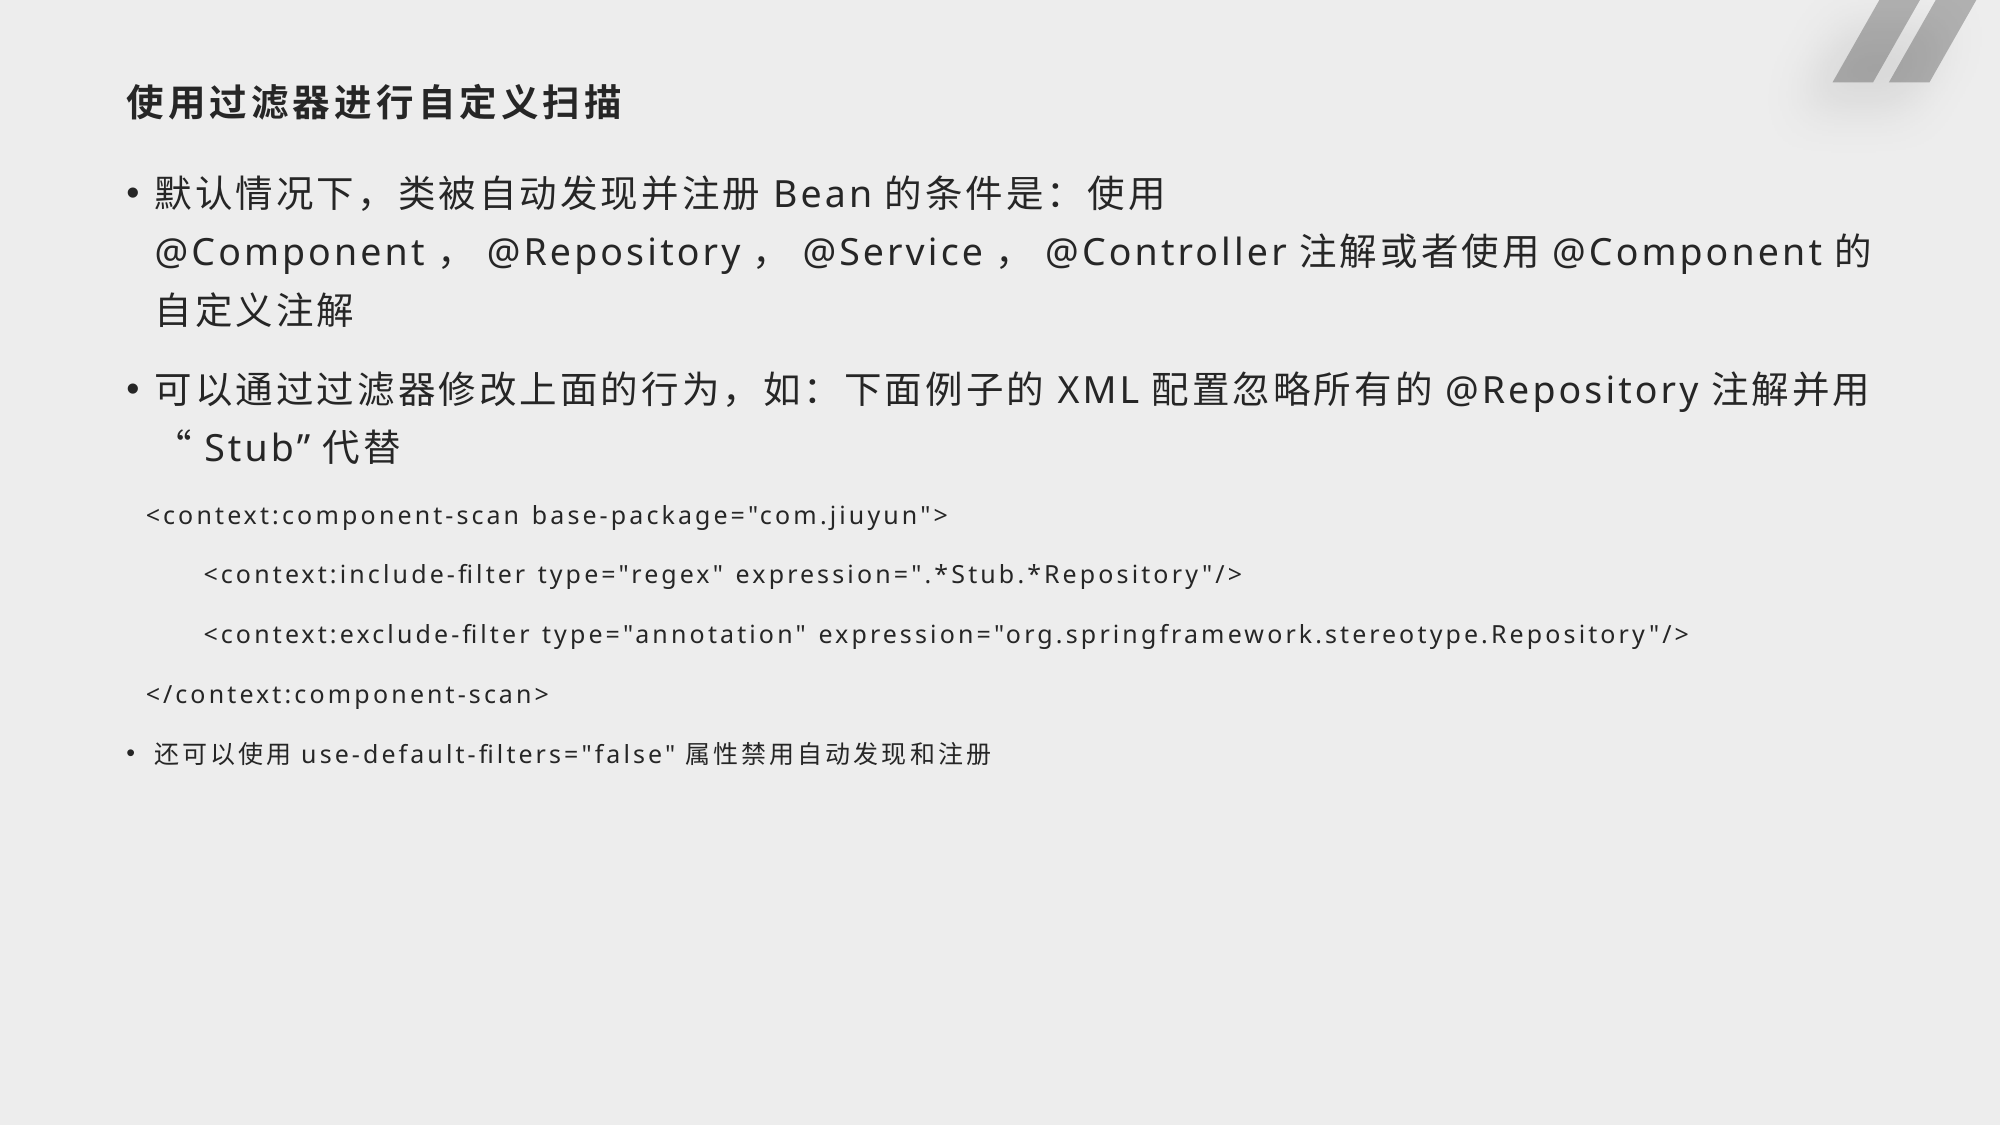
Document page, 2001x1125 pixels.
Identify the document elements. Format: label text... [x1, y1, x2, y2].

title 使用过滤器进行自定义扫描 [109, 72, 1891, 146]
list 默认情况下，类被自动发现并注册Bean的条件是：使用@Component，@Repository，@Service，@Controller注解或者使用@Component的自定义注解 可以通过过滤器修改上面的行为，如：下面例子的XML配置忽略所有的@Repository注解并用“Stub”代替 <context:component-scan base-package="com.jiuyun"> <context:include-filter type="regex" expression=".*Stub.*Repository"/> <context:exclude-filter type="annotation" expression="org.springframework.stereotype.Repository"/> </context:component-scan> 还可以使用use-default-filters="false"属性禁用自动发现和注册 [109, 156, 1891, 1041]
